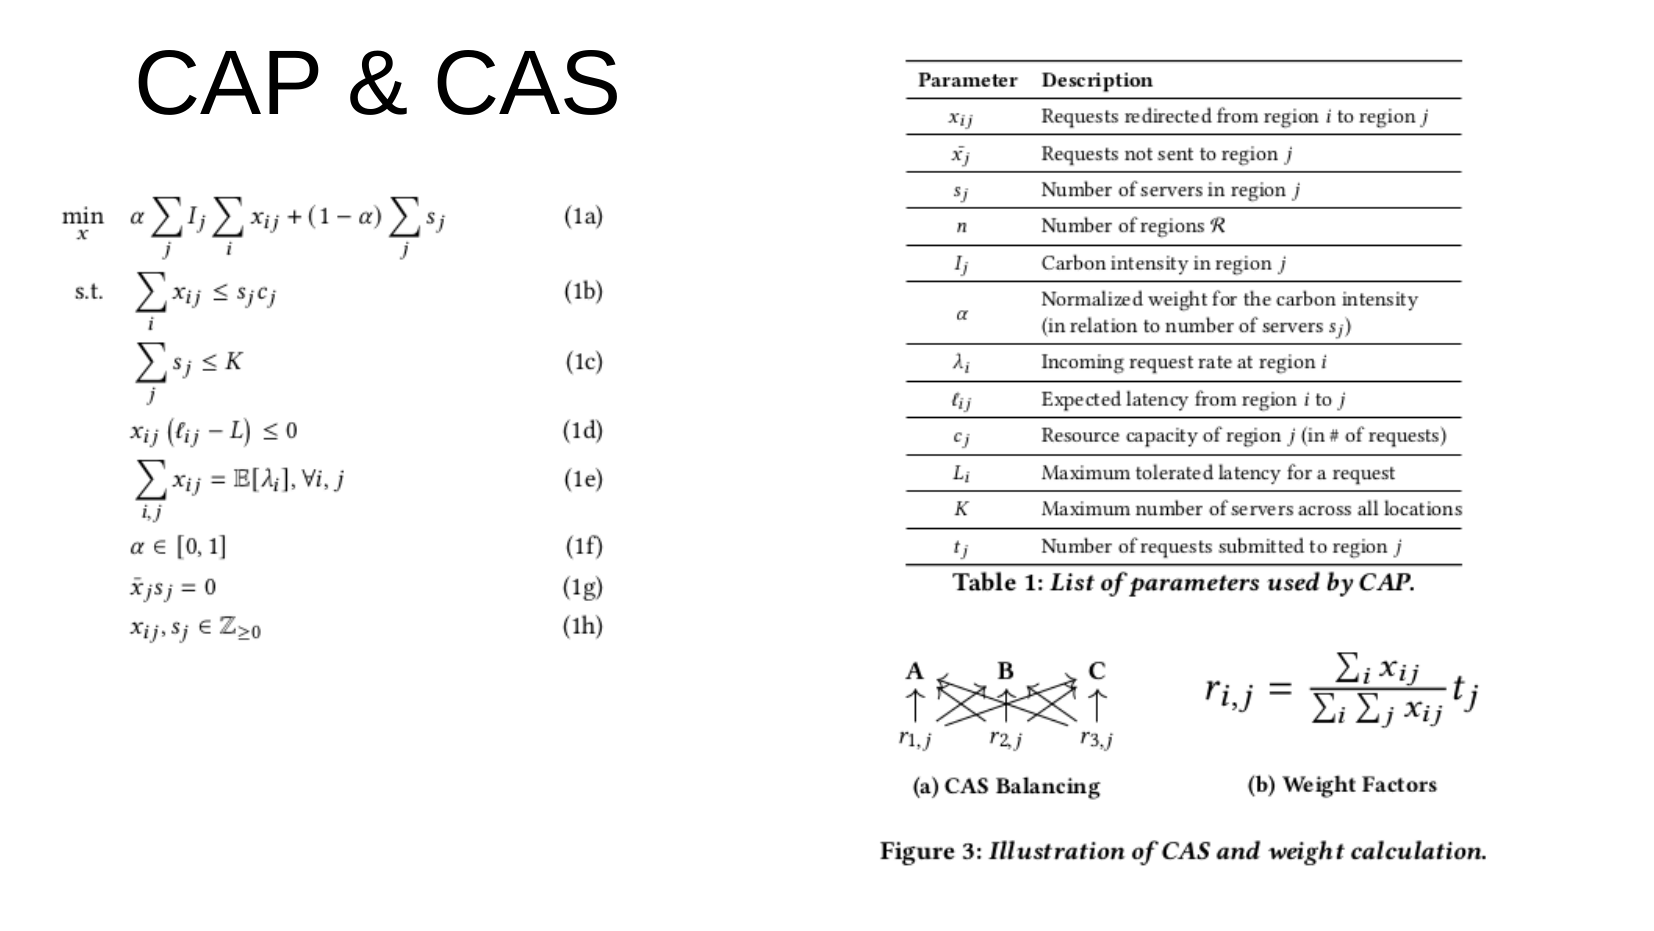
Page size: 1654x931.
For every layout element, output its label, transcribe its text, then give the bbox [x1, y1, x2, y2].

title CAP & CAS [7, 0, 750, 181]
picture [55, 179, 638, 673]
picture [857, 637, 1501, 876]
picture [884, 40, 1501, 601]
